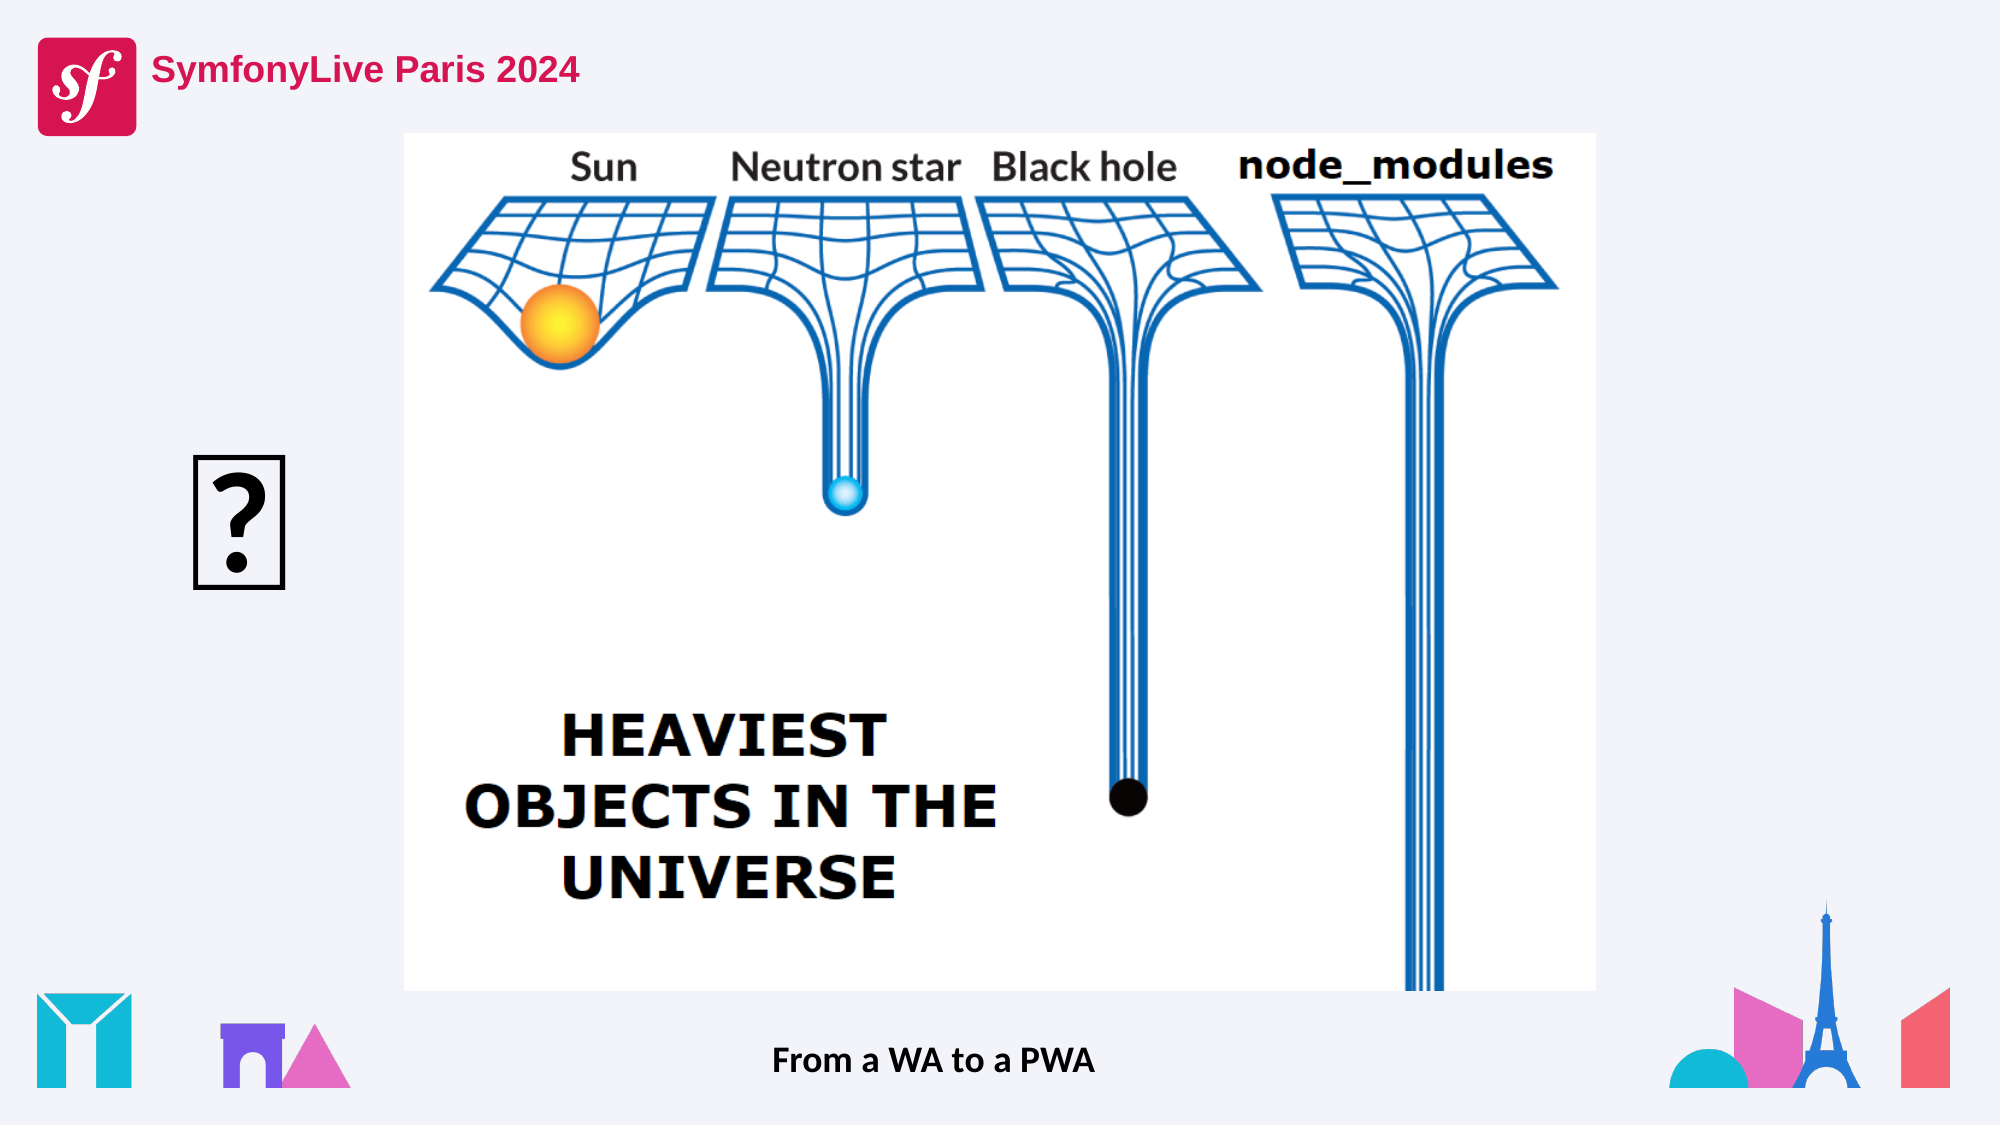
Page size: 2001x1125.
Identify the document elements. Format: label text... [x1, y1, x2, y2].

picture [37, 133, 1950, 1088]
text_box 😬 [174, 382, 404, 638]
